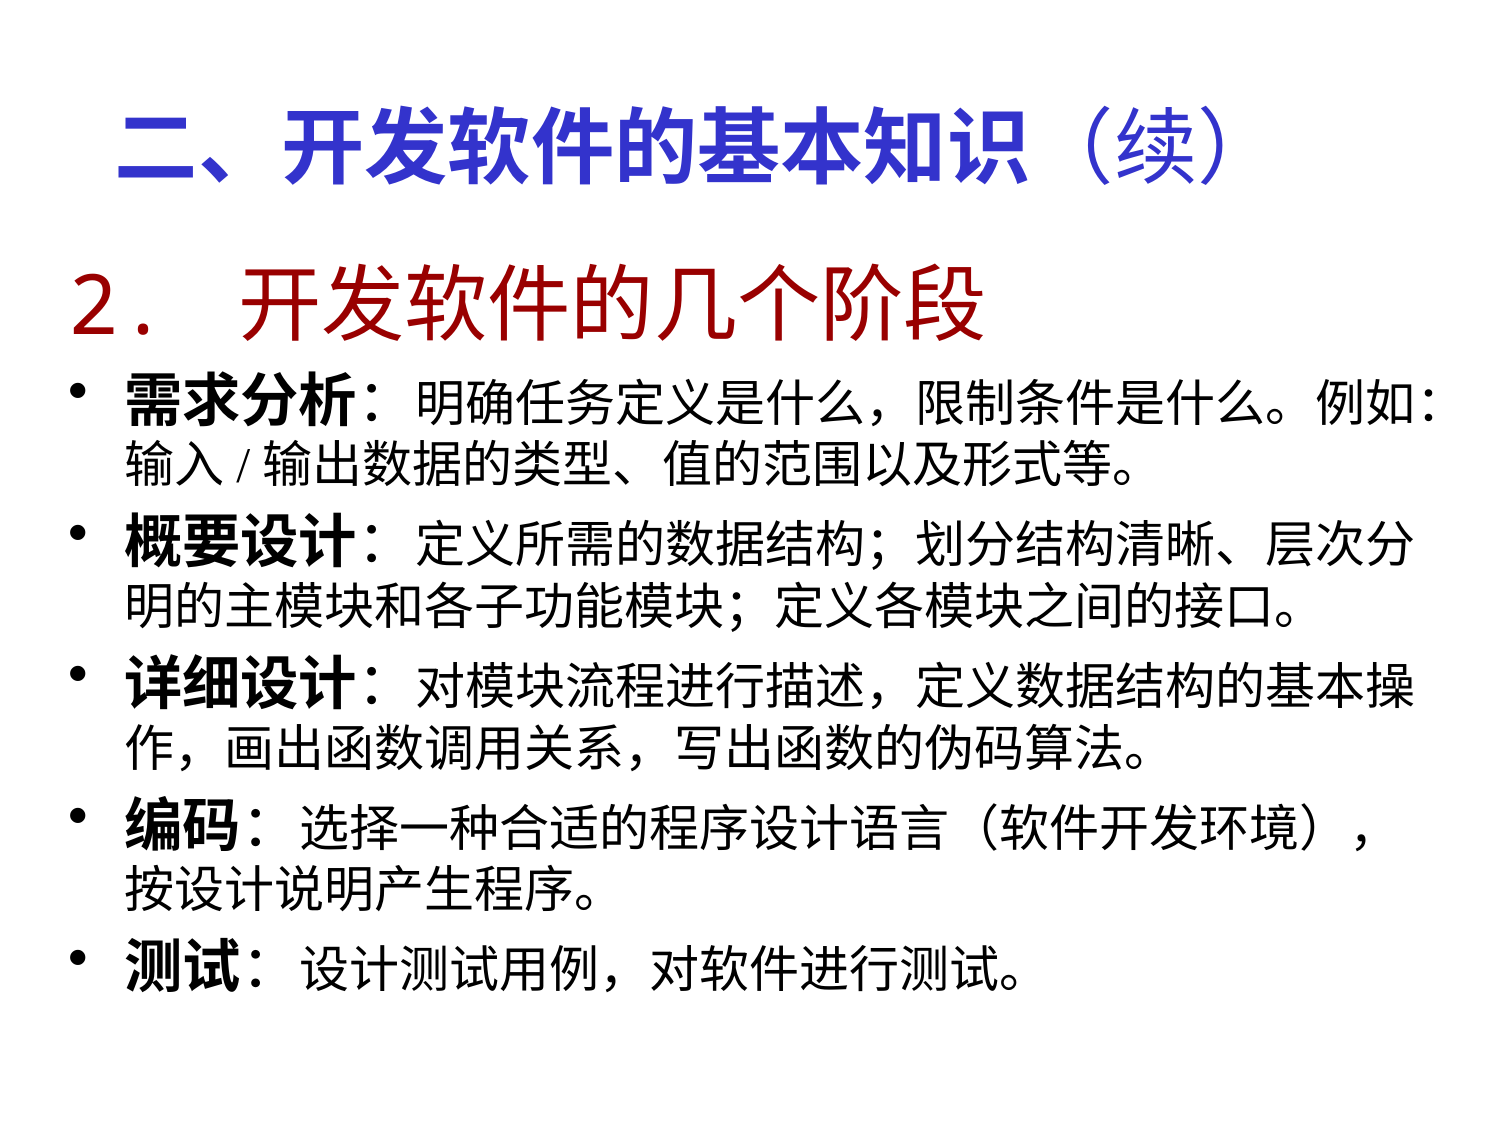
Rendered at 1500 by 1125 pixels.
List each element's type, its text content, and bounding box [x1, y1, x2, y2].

title 二、开发软件的基本知识（续） [99, 49, 1376, 238]
list 2. 开发软件的几个阶段 需求分析：明确任务定义是什么，限制条件是什么。例如：输入/输出数据的类型、值的范围以及形式等。 概要设计：定义所需的数据结构；划分结构清晰、层次分明的主模块和各子功能模块；定义各模块之间的接口。 详细设计：对模块流程进行描述，定义数据结构的基本操作，画出函数调用关系，写出函数的伪码算法。 编码：选择一种合适的程序设计语言（软件开发环境），按设计说明产生程序。 测试：设计测试用例，对软件进行测试。 [52, 243, 1436, 1019]
